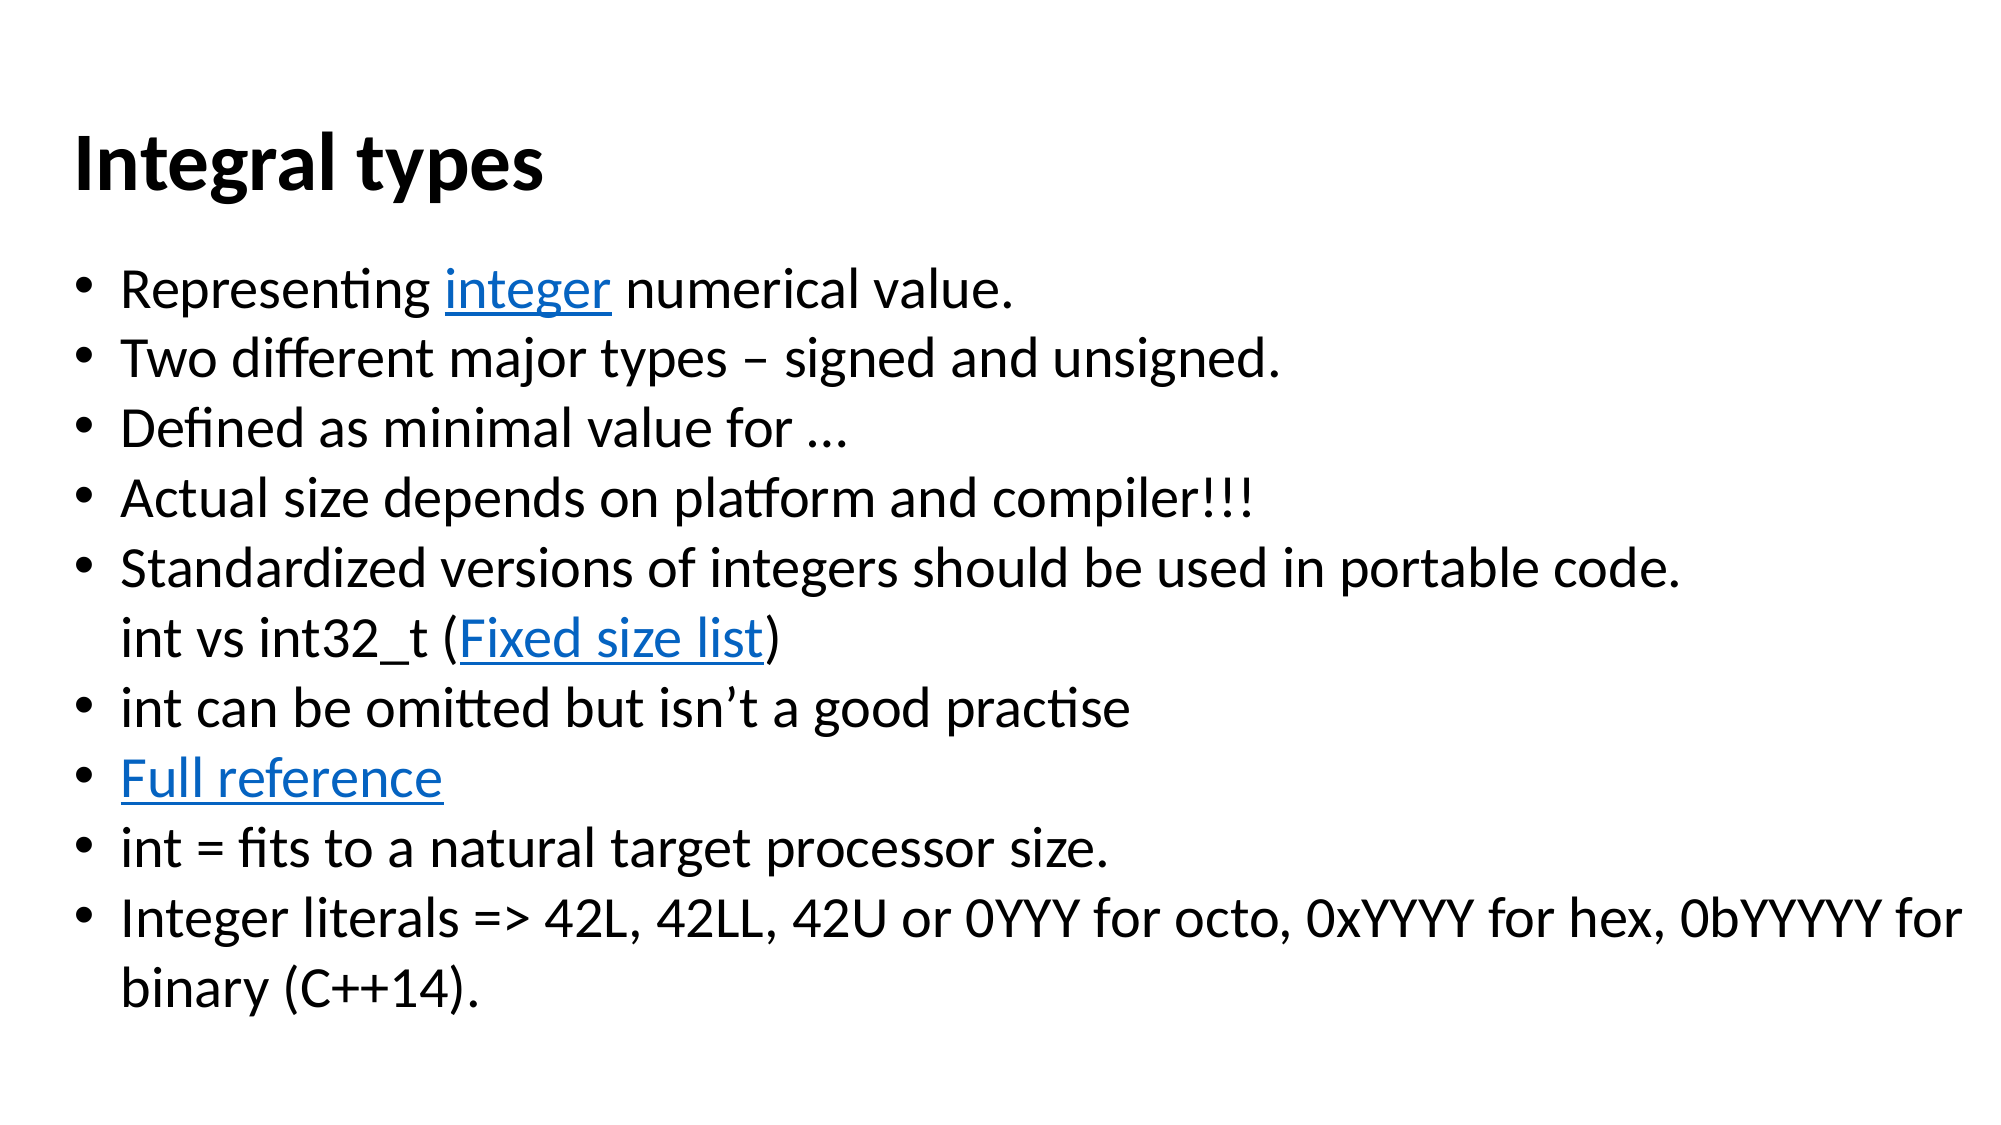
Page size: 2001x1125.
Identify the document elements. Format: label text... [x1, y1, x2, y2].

text_box Representing integer numerical value. Two different major types – signed and unsigned. Defined as minimal value for … Actual size depends on platform and compiler!!! Standardized versions of integers should be used in portable code. int vs int32_t (Fixed size list) int can be omitted but isn’t a good practise Full reference int = fits to a natural target processor size. Integer literals => 42L, 42LL, 42U or 0YYY for octo, 0xYYYY for hex, 0bYYYYY for binary (C++14). [0, 242, 2000, 1027]
text_box Integral types [0, 0, 2000, 215]
